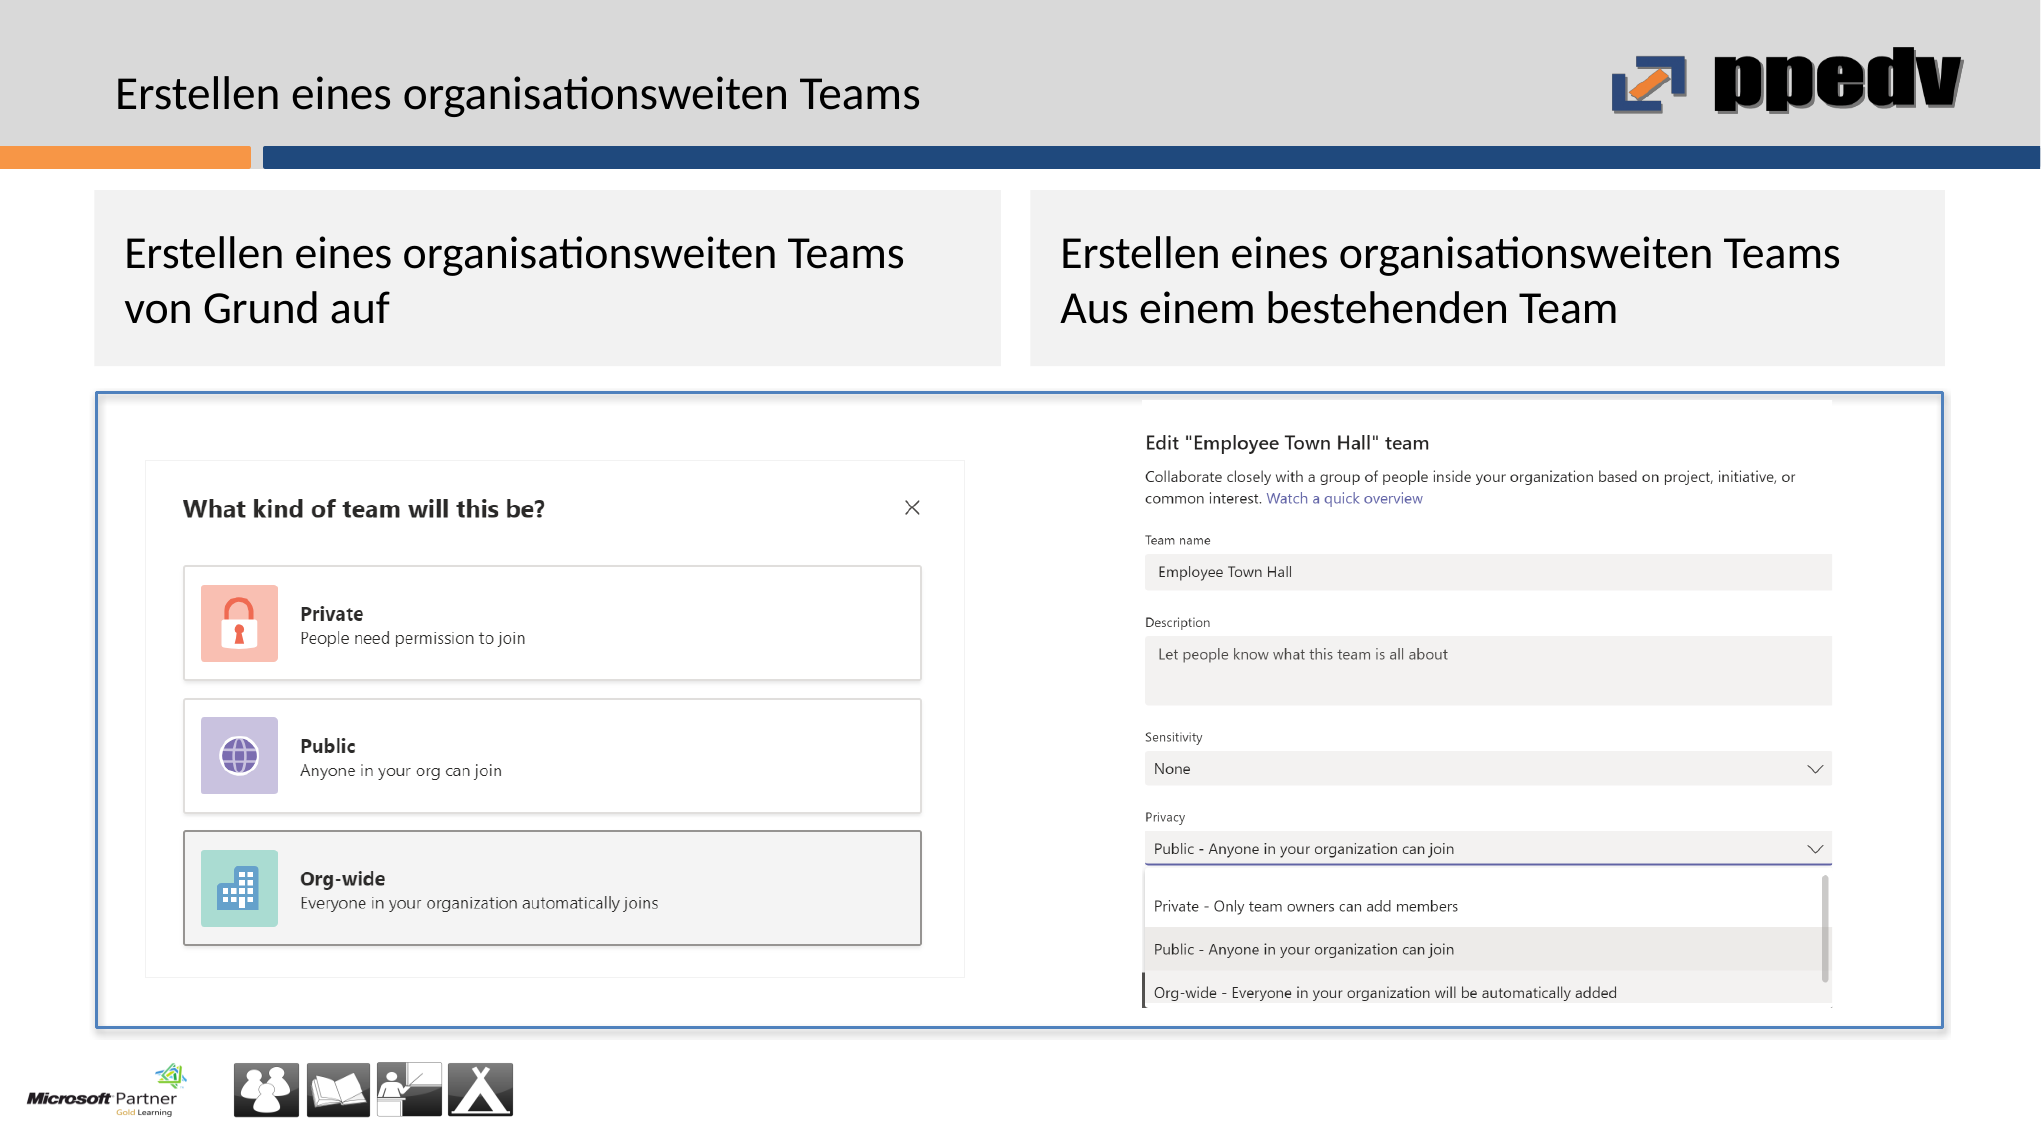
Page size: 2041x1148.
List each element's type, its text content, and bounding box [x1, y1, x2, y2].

picture [1598, 41, 1992, 125]
text_box [96, 392, 1943, 1028]
picture [1141, 400, 1833, 1009]
text_box Erstellen eines organisationsweiten Teams von Grund auf [94, 190, 1001, 367]
picture [144, 459, 965, 978]
title Erstellen eines organisationsweiten Teams [100, 54, 1944, 127]
text_box Erstellen eines organisationsweiten Teams Aus einem bestehenden Team [1030, 190, 1945, 367]
picture [7, 1043, 538, 1140]
